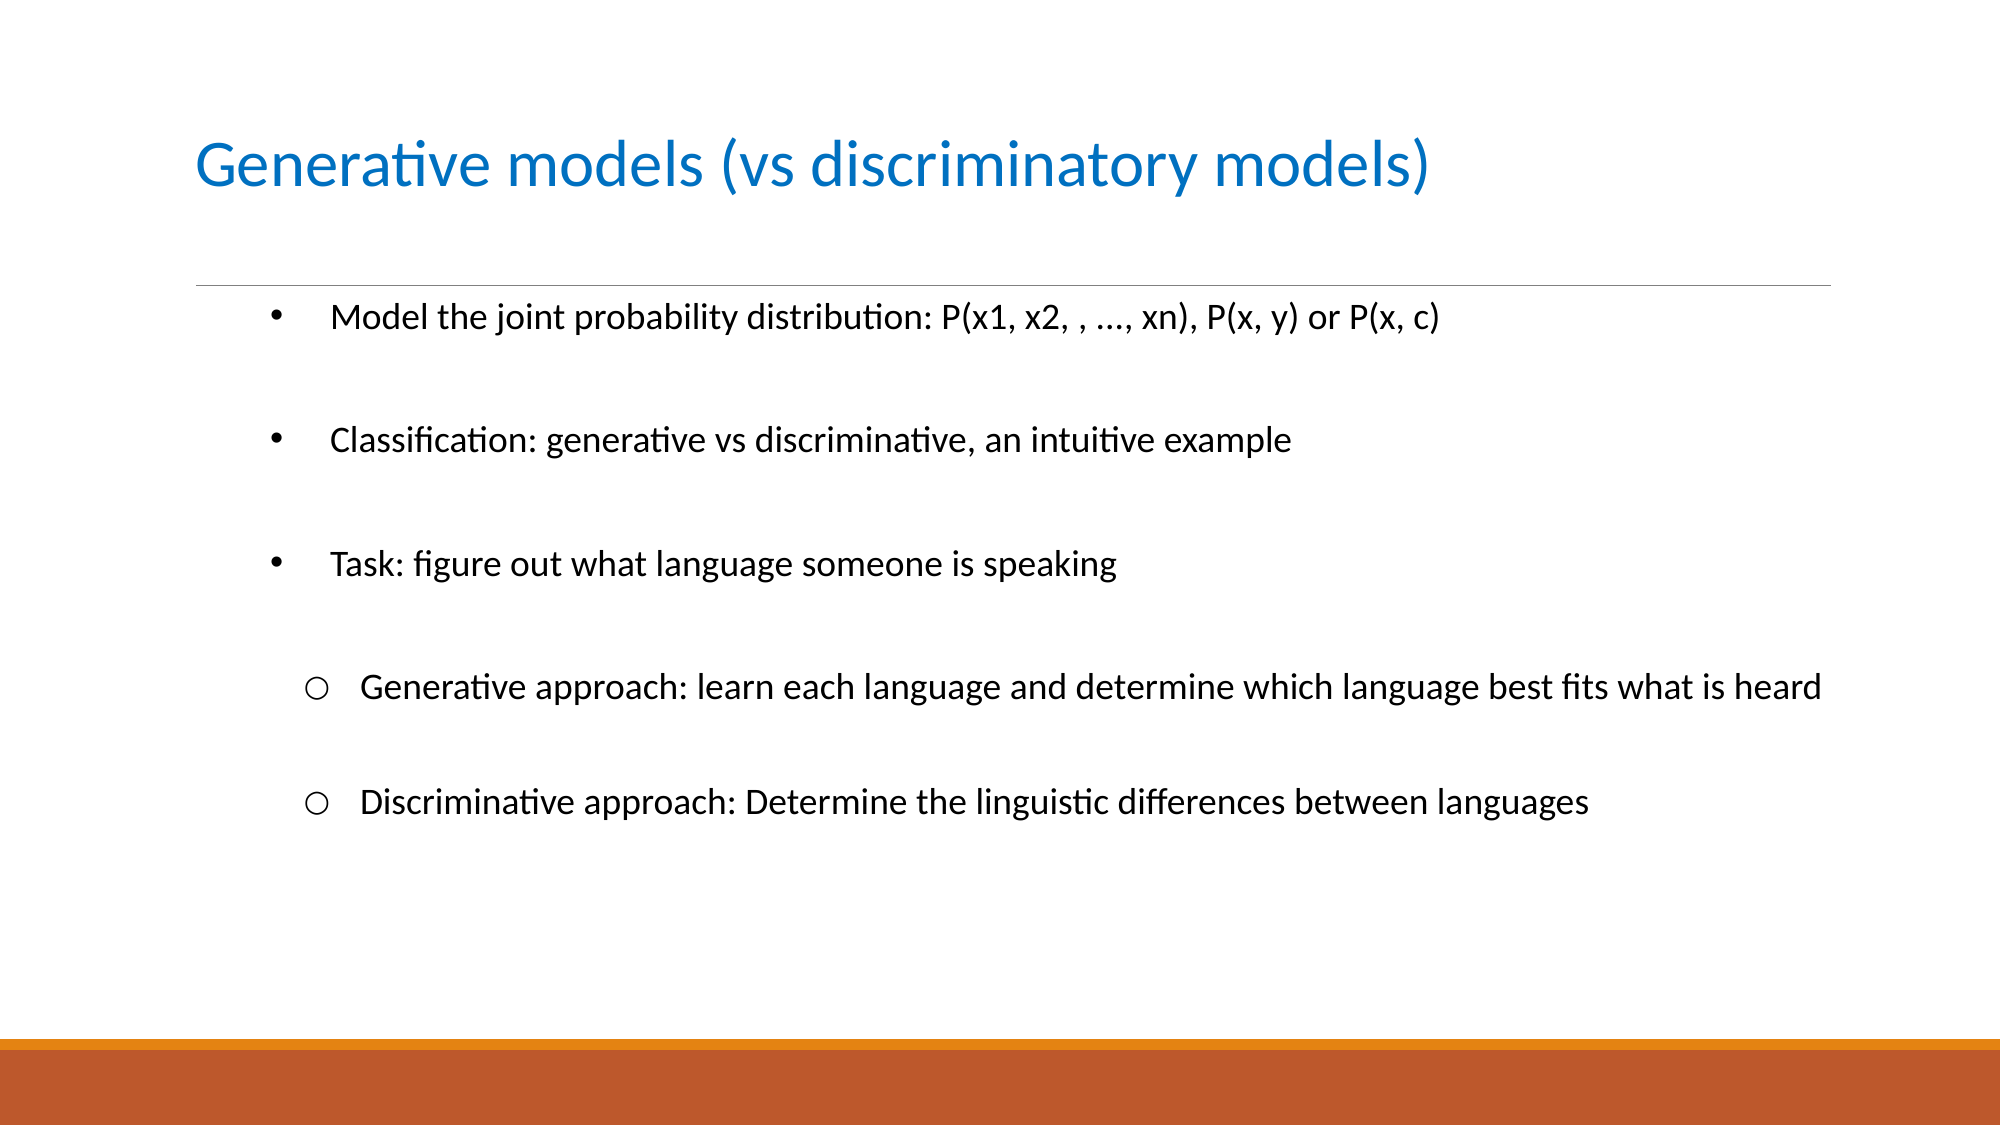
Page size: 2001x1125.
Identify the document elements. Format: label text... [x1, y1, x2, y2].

list Model the joint probability distribution: P(x1, x2, , ..., xn), P(x, y) or P(x, c) Classification: generative vs discriminative, an intuitive example Task: figure out what language someone is speaking Generative approach: learn each language and determine which language best fits what is heard Discriminative approach: Determine the linguistic differences between languages [180, 284, 1830, 1034]
title Generative models (vs discriminatory models) [180, 47, 1830, 284]
